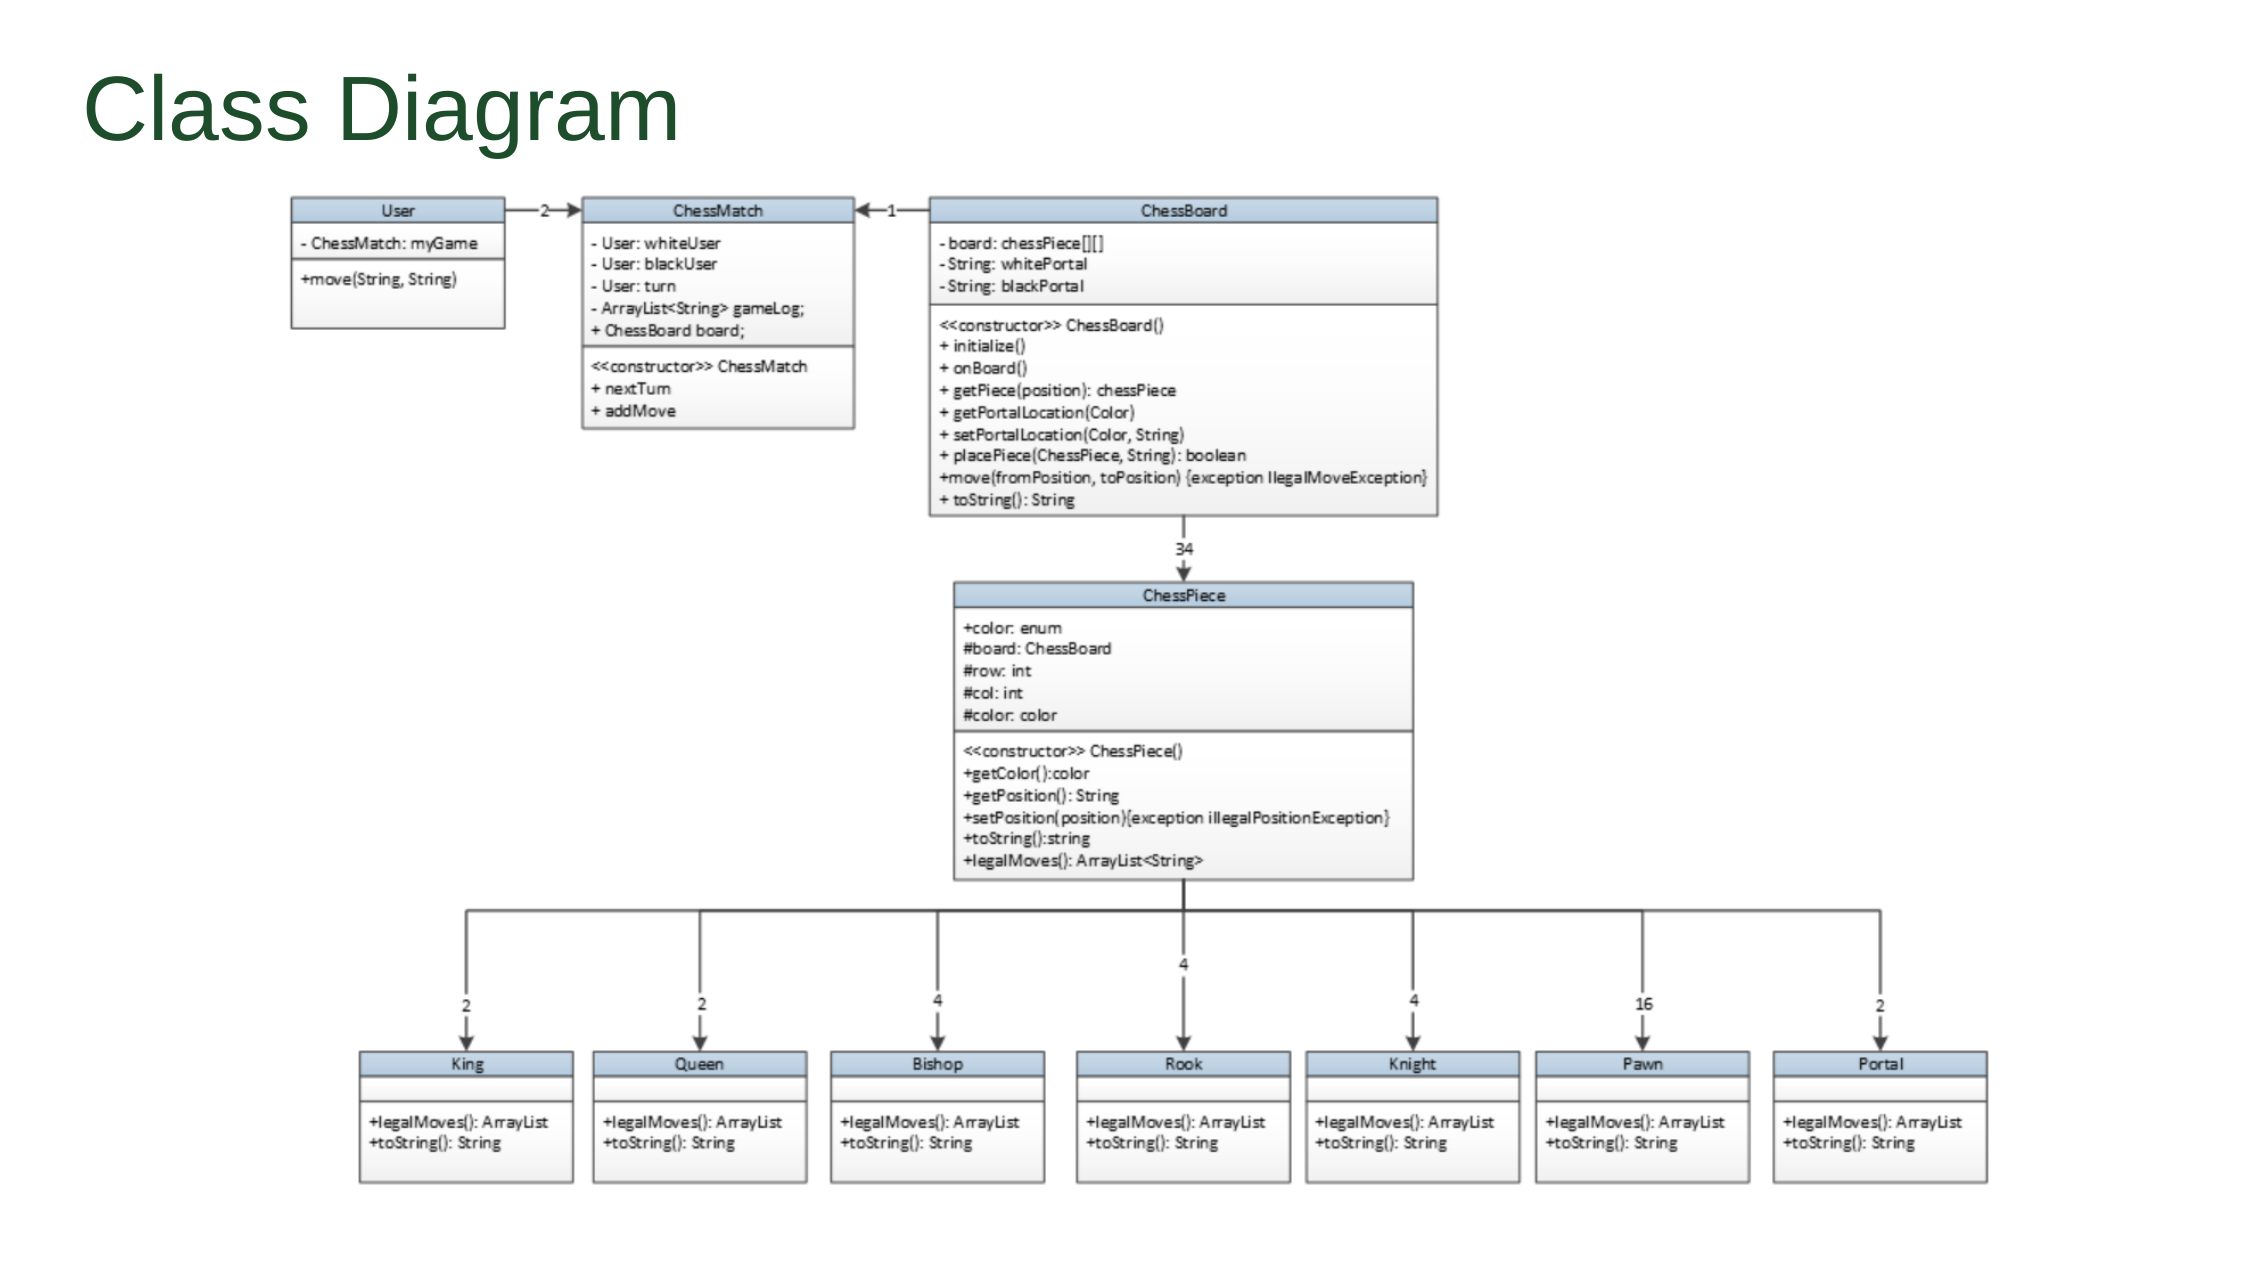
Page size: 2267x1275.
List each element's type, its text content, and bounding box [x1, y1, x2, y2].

title Class Diagram [65, 40, 2201, 169]
picture [258, 168, 2007, 1226]
